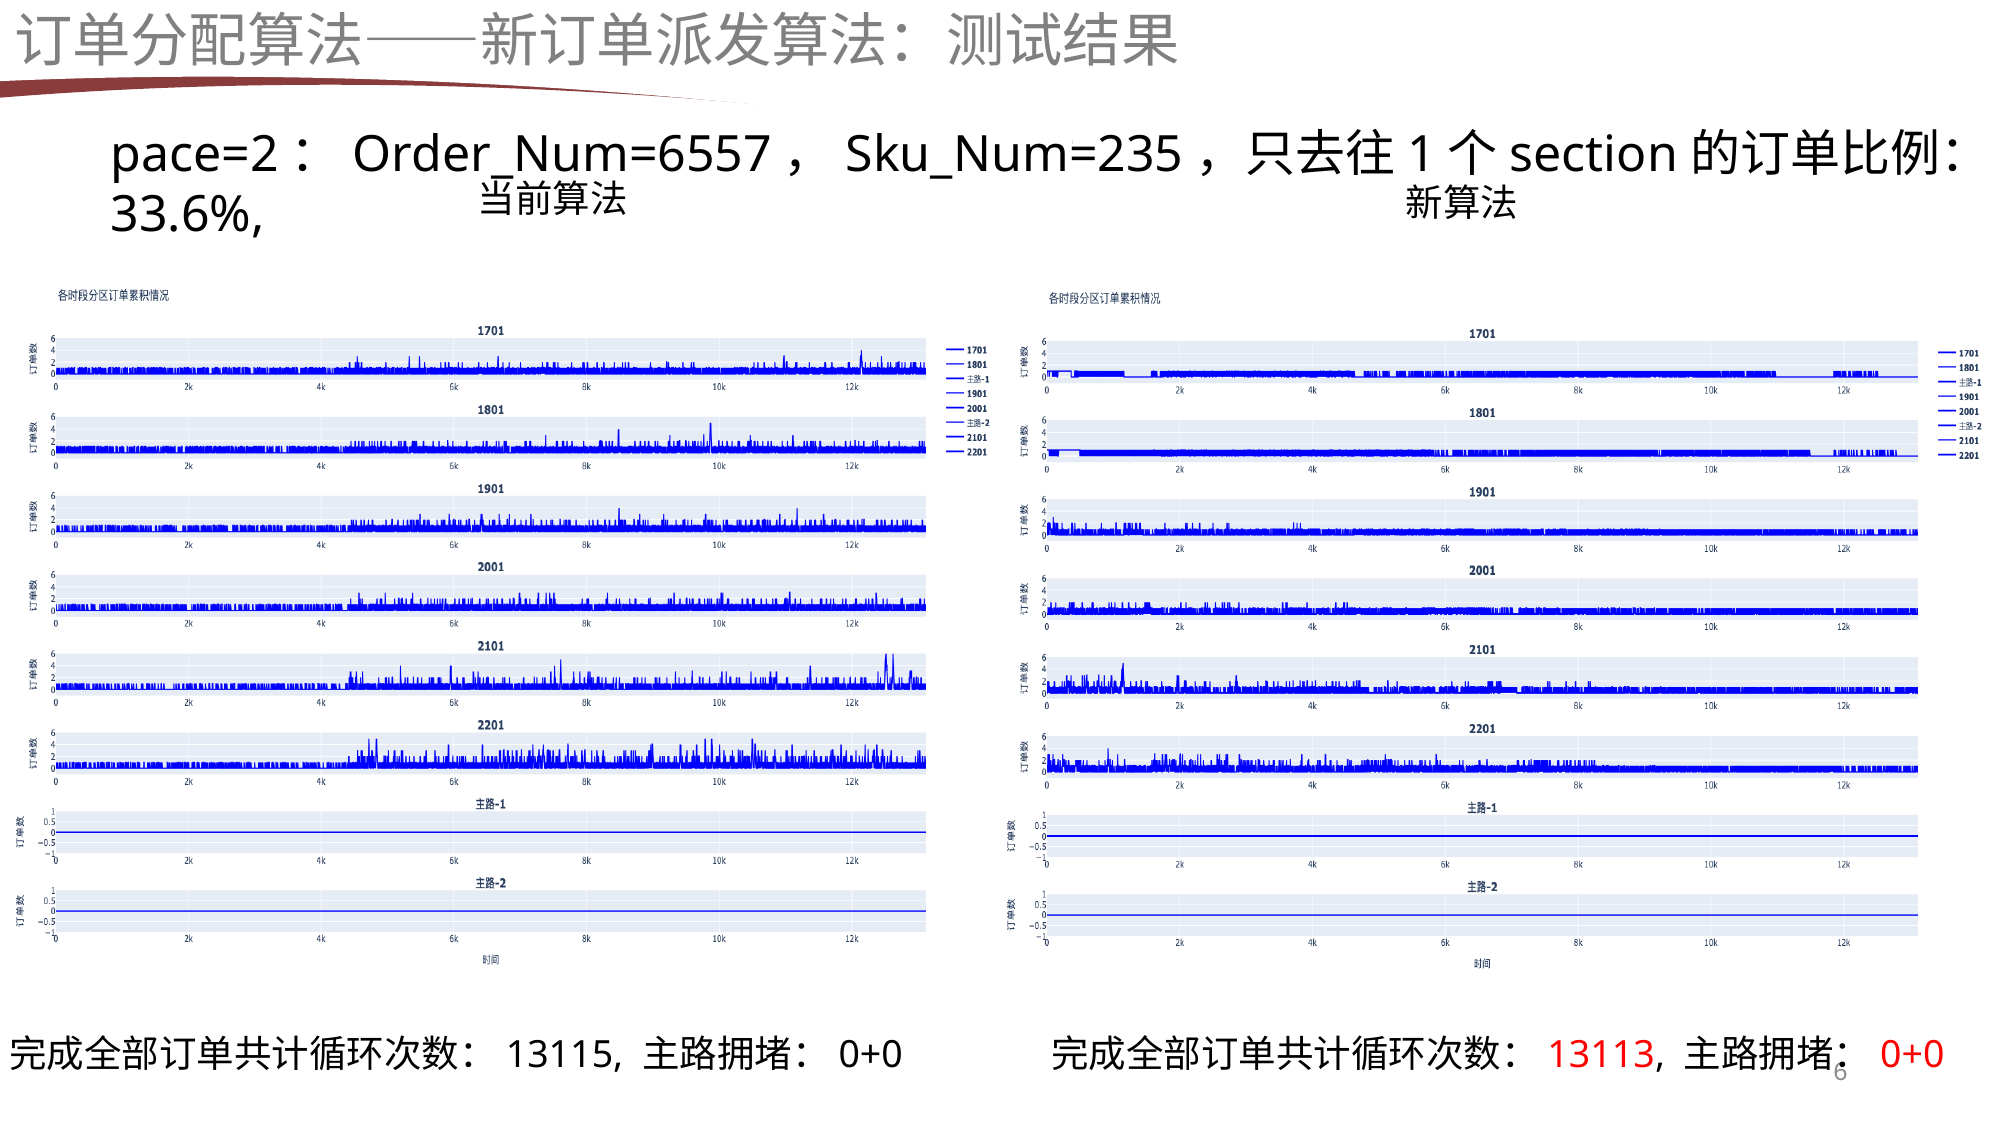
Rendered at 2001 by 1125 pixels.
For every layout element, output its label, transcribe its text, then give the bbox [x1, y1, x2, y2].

text_box 订单分配算法——新订单派发算法：测试结果 [0, 0, 2000, 102]
text_box pace=2：Order_Num=6557，Sku_Num=235，只去往1个section的订单比例：33.6%, [96, 113, 2000, 249]
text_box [0, 27, 1076, 131]
text_box 当前算法 [462, 167, 643, 228]
text_box 完成全部订单共计循环次数：13113, 主路拥堵：0+0 [1036, 1023, 1960, 1125]
text_box 新算法 [1390, 171, 1534, 231]
text_box 完成全部订单共计循环次数：13115, 主路拥堵：0+0 [0, 1023, 918, 1125]
picture [8, 261, 1992, 997]
